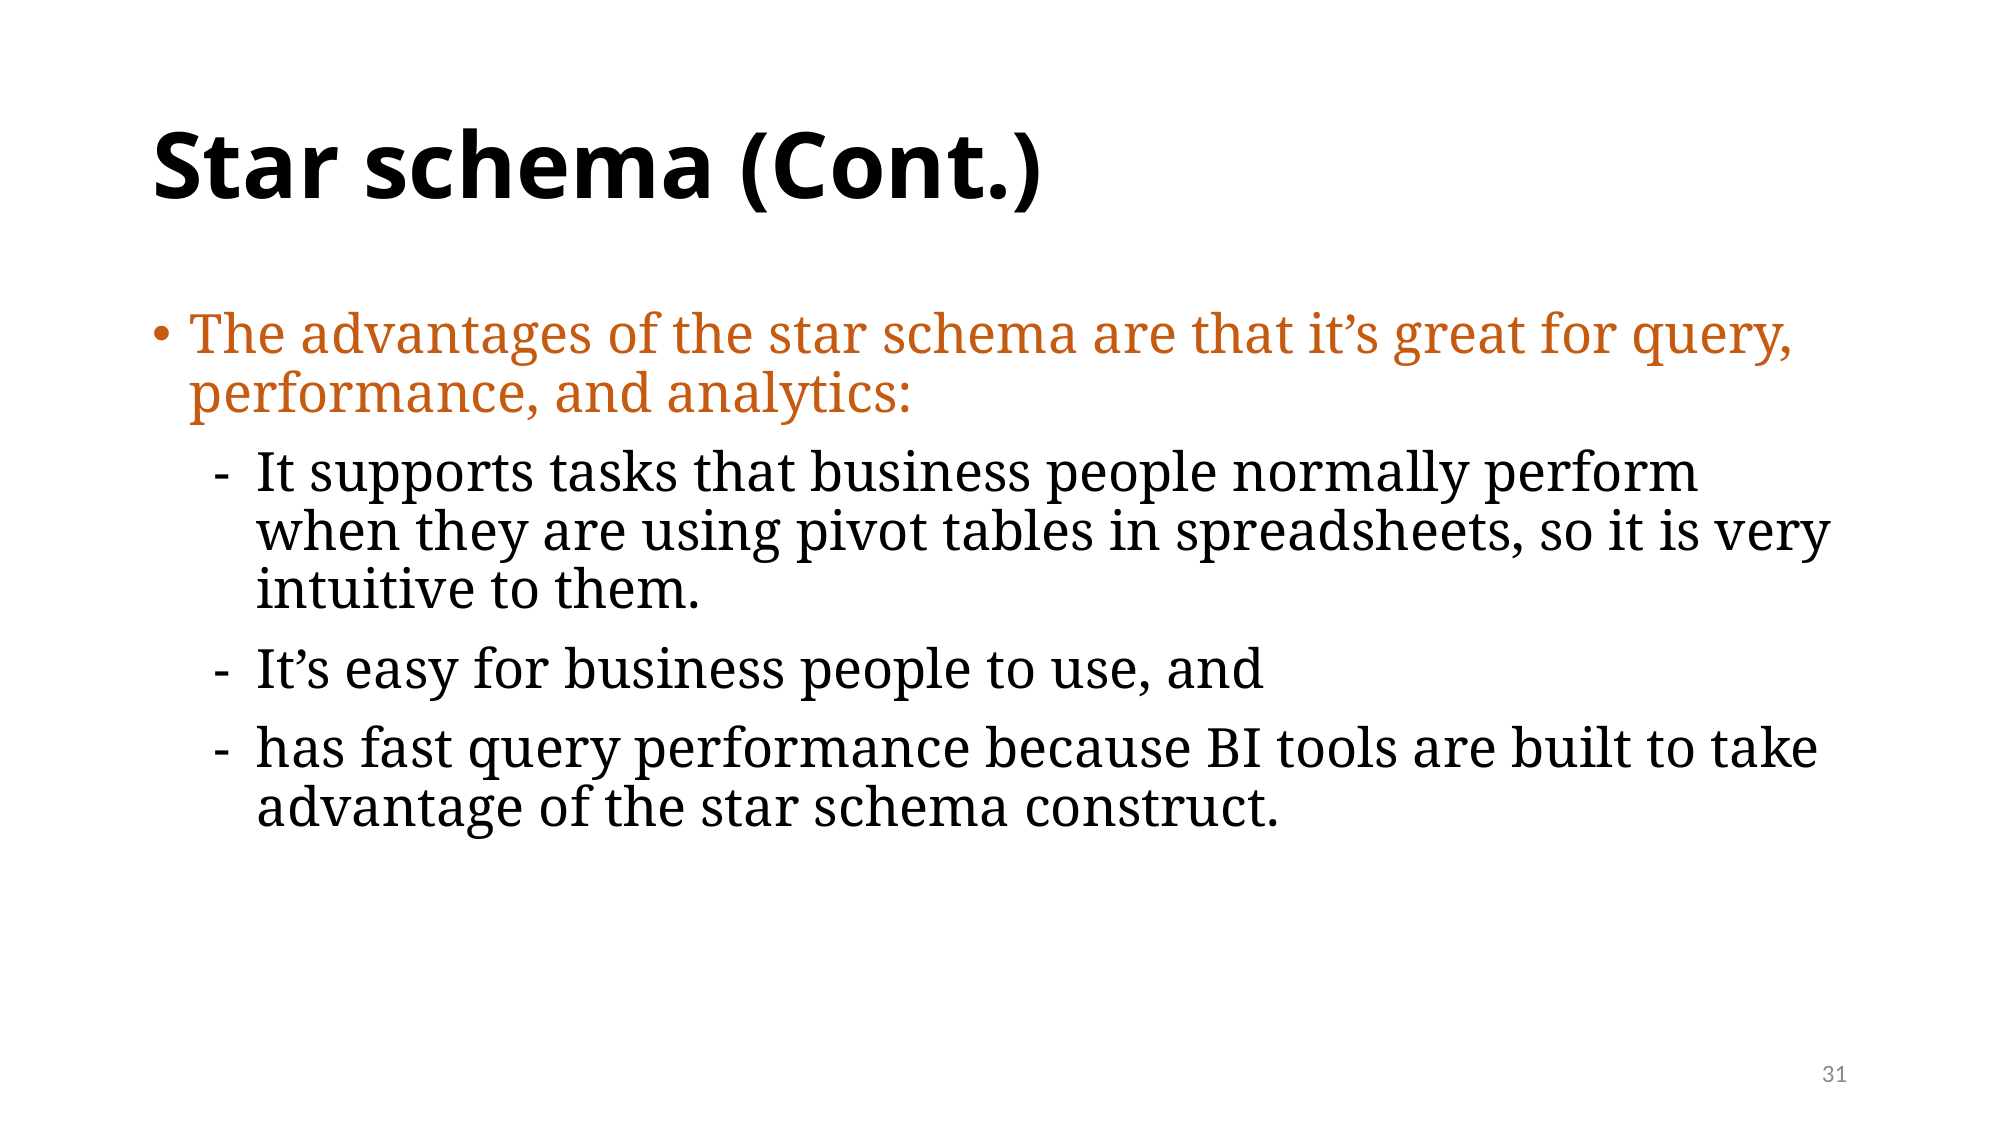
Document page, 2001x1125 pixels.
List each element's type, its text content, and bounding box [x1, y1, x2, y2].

list The advantages of the star schema are that it’s great for query, performance, and analytics: It supports tasks that business people normally perform when they are using pivot tables in spreadsheets, so it is very intuitive to them. It’s easy for business people to use, and has fast query performance because BI tools are built to take advantage of the star schema construct. [137, 299, 1863, 1014]
title Star schema (Cont.) [137, 59, 1863, 278]
slide_number 31 [1412, 1042, 1863, 1103]
